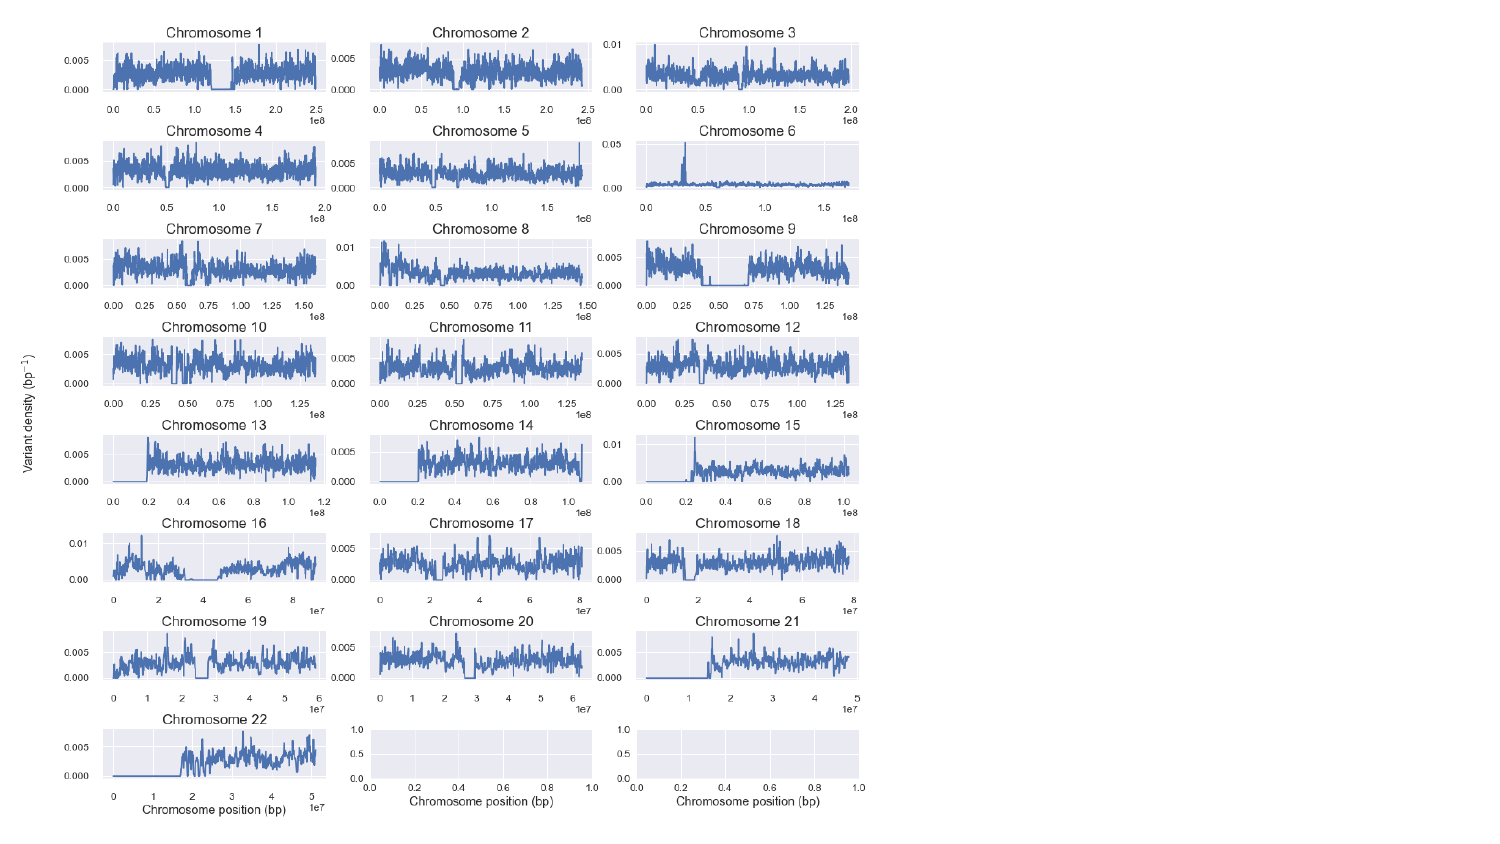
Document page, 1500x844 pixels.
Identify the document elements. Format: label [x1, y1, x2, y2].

picture [13, 21, 871, 823]
